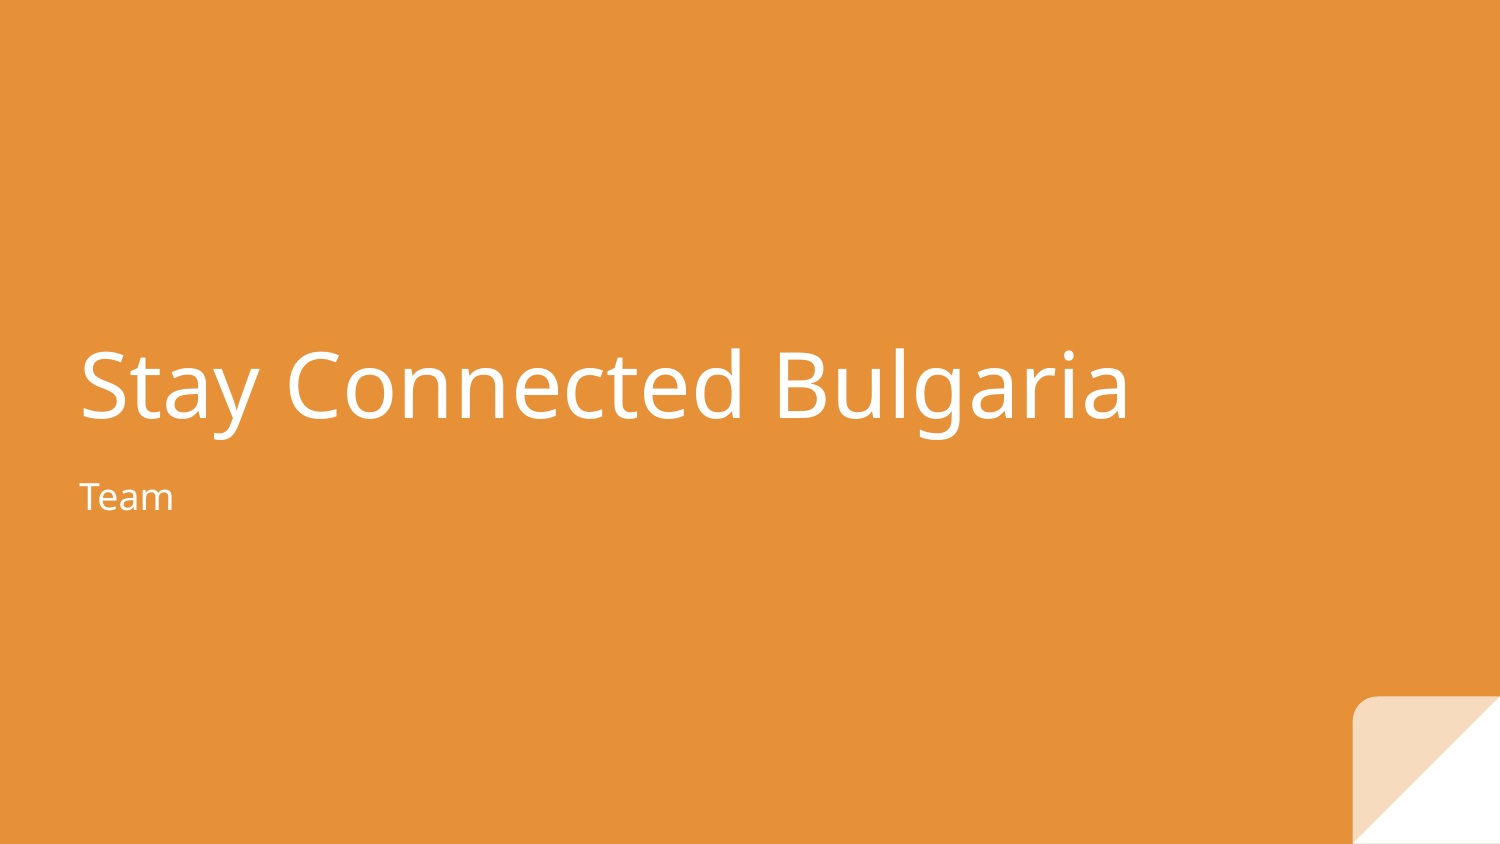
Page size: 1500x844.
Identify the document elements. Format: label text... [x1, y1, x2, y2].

title Stay Connected Bulgaria [64, 298, 1413, 452]
subtitle Team [64, 457, 1413, 529]
